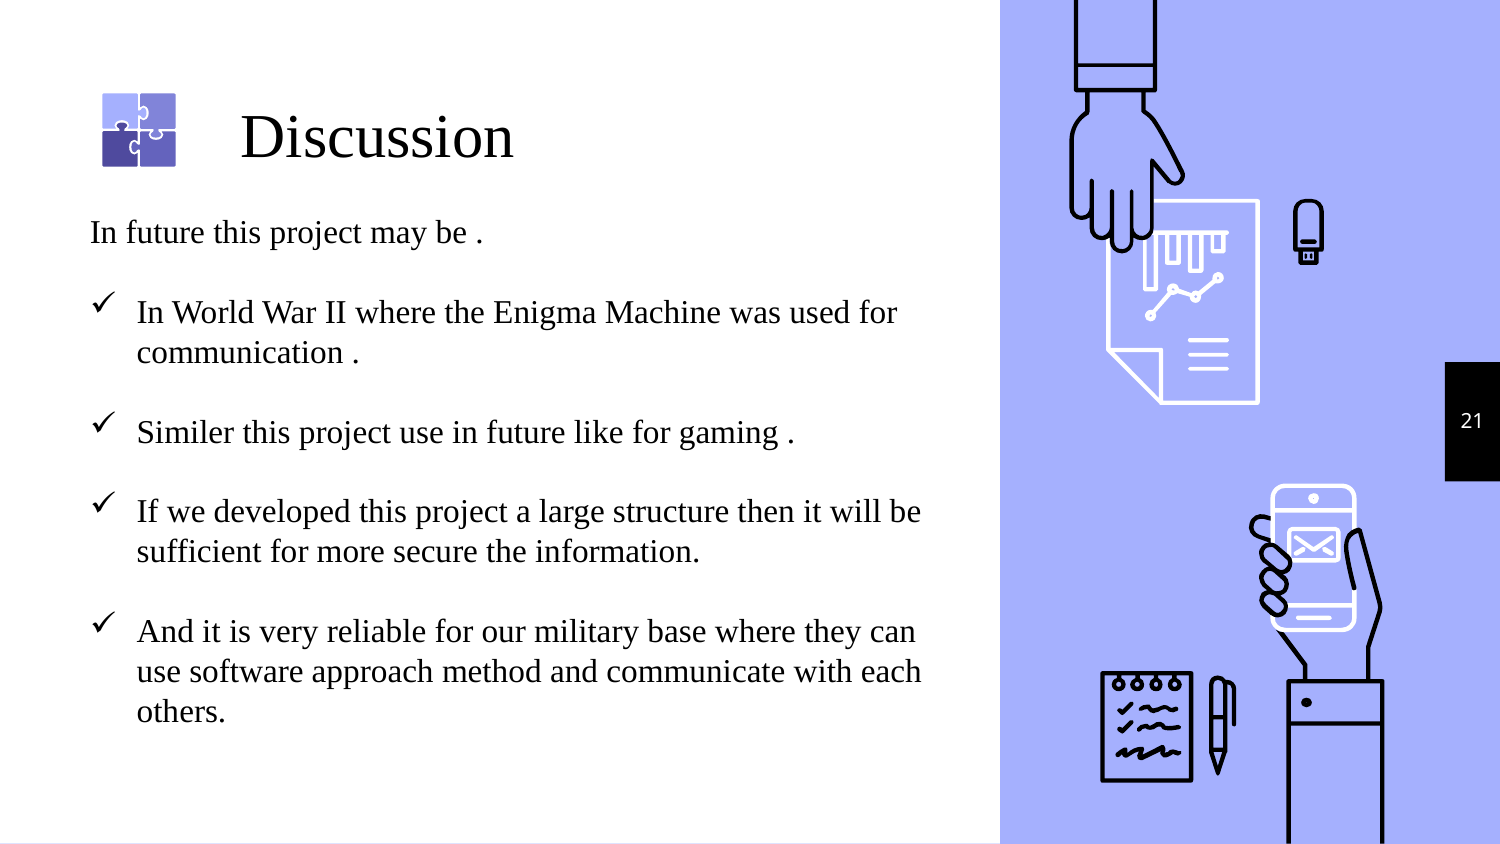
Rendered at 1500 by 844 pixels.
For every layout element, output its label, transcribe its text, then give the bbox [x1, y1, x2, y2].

slide_number 21 [1444, 362, 1500, 482]
title Discussion [225, 88, 583, 185]
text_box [102, 93, 176, 167]
text_box In future this project may be . In World War II where the Enigma Machine was used for communication . Similer this project use in future like for gaming . If we developed this project a large structure then it will be sufficient for more secure the information. And it is very reliable for our military base where they can use software approach method and communicate with each others. [75, 202, 964, 737]
